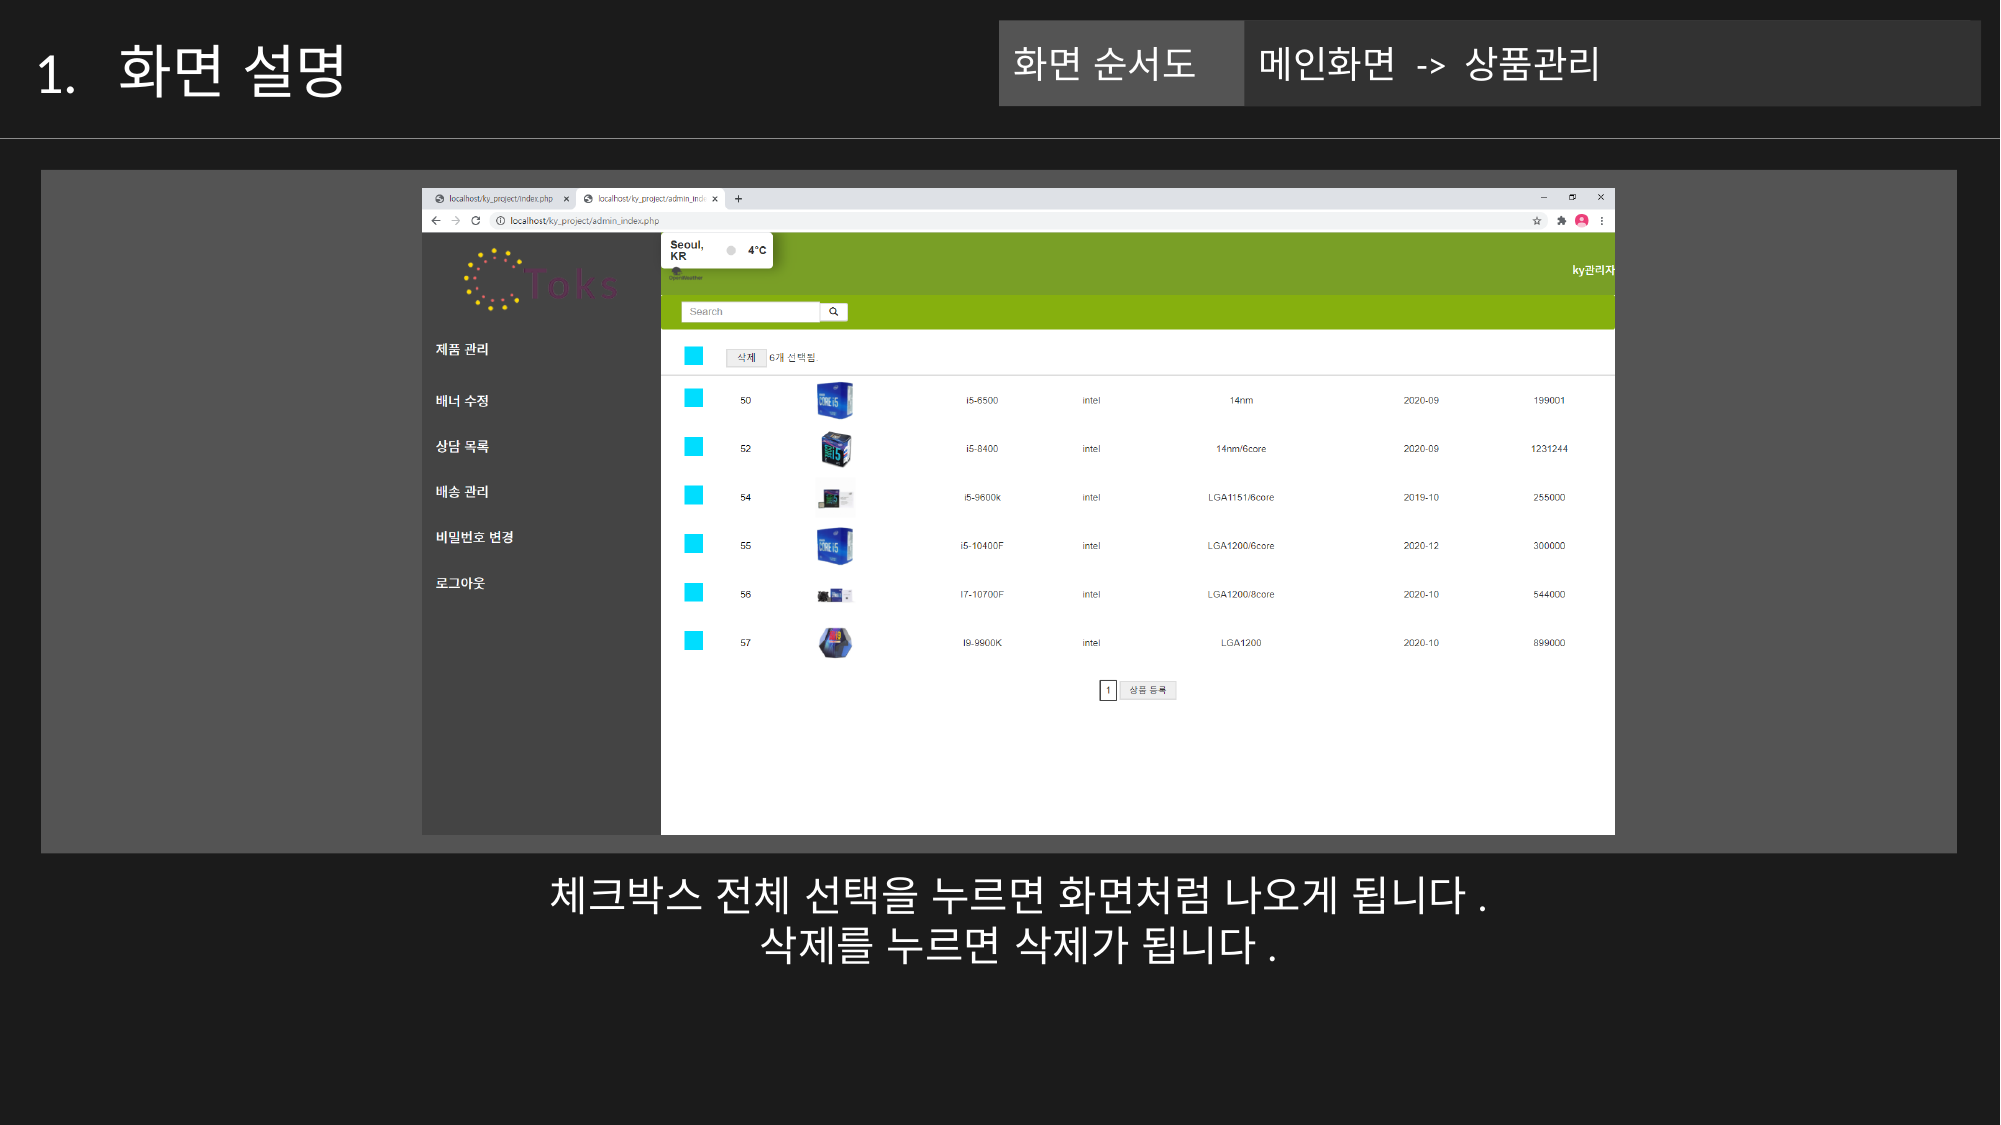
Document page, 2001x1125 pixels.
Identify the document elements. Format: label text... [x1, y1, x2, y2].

text_box [40, 169, 1958, 854]
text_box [999, 20, 1982, 107]
picture [422, 188, 1615, 835]
text_box 1. 화면 설명 [19, 27, 386, 113]
text_box 체크박스 전체 선택을 누르면 화면처럼 나오게 됩니다. 삭제를 누르면 삭제가 됩니다. [122, 862, 1915, 978]
